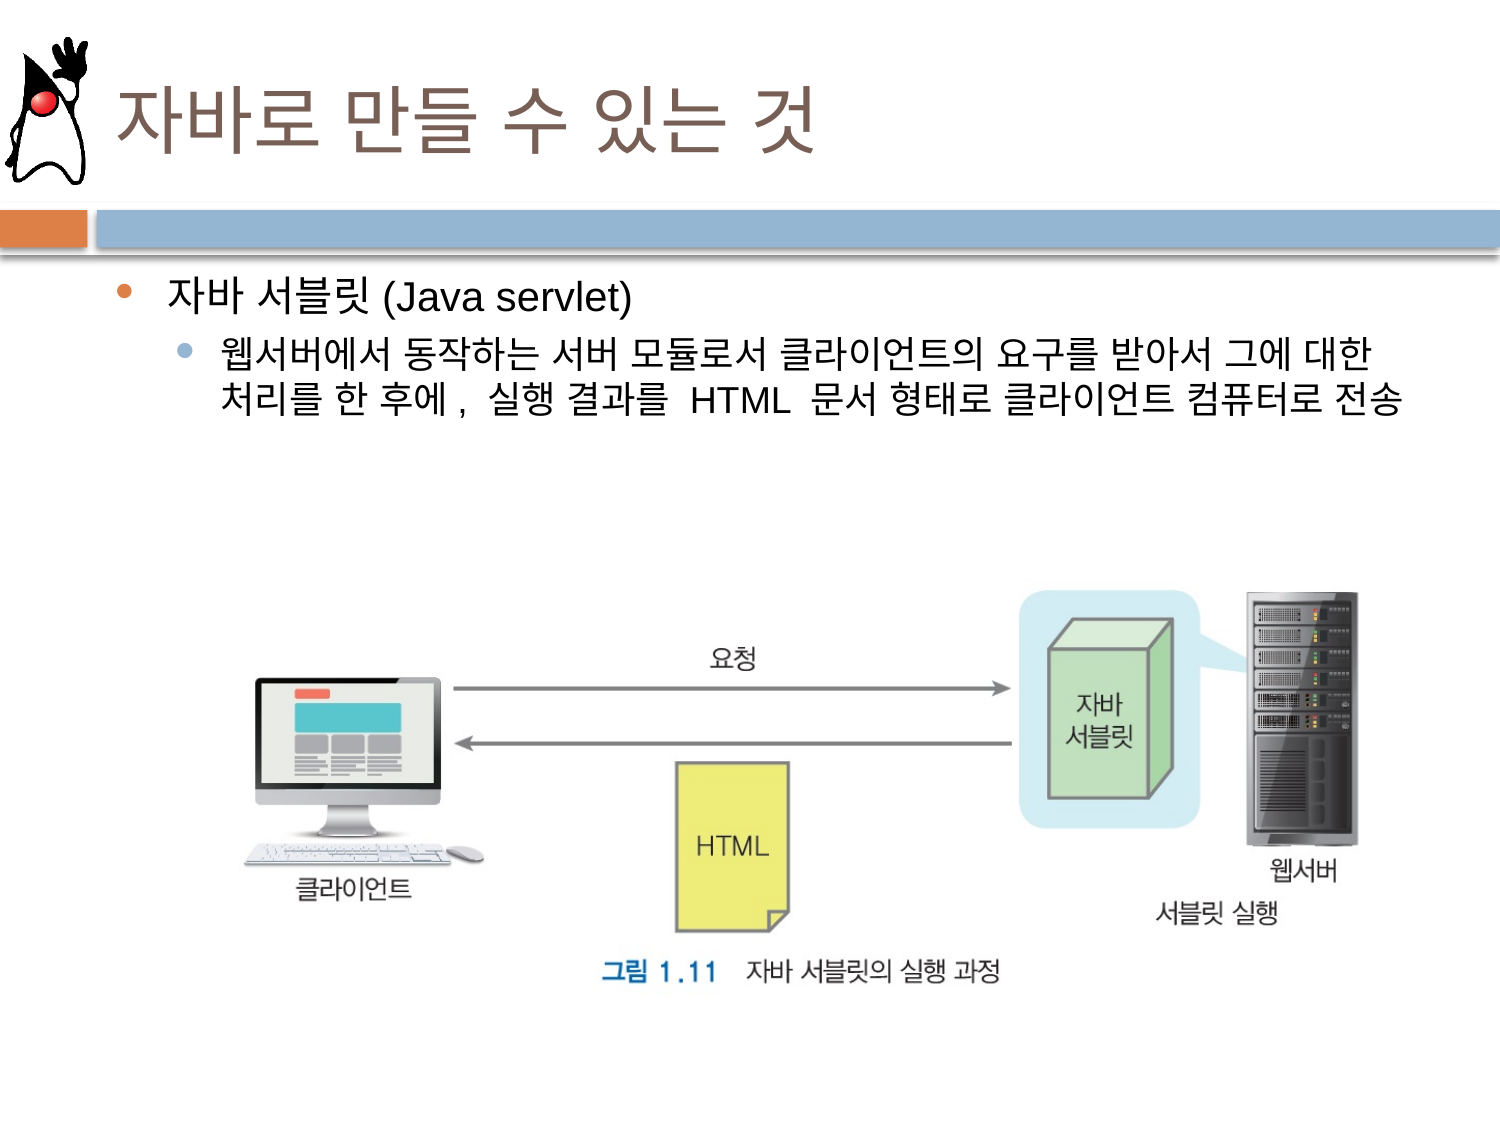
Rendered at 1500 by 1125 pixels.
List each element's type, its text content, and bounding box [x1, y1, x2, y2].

list 자바 서블릿(Java servlet) 웹서버에서 동작하는 서버 모듈로서 클라이언트의 요구를 받아서 그에 대한 처리를 한 후에, 실행 결과를 HTML 문서 형태로 클라이언트 컴퓨터로 전송 [100, 262, 1438, 1000]
picture [5, 37, 88, 185]
title 자바로 만들 수 있는 것 [100, 37, 1438, 200]
picture [138, 563, 1401, 1001]
